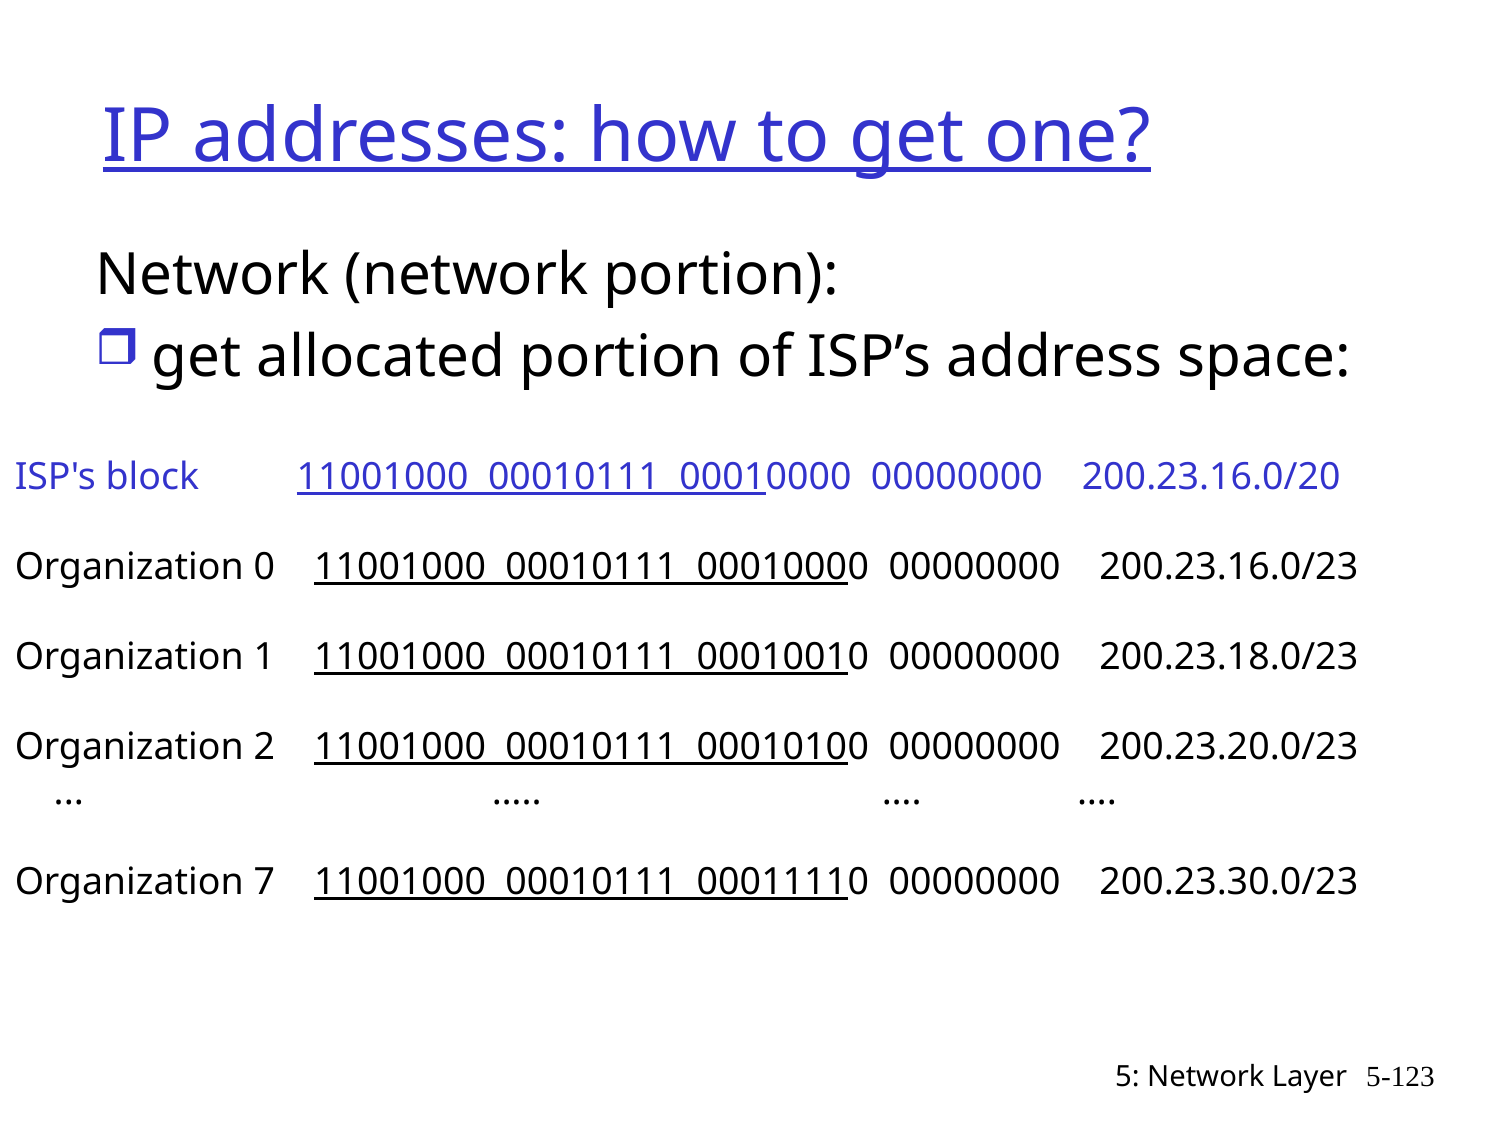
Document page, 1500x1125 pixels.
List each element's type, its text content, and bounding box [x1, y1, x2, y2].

text_box ISP's block 11001000 00010111 00010000 00000000 200.23.16.0/20 Organization 0 11001000 00010111 00010000 00000000 200.23.16.0/23 Organization 1 11001000 00010111 00010010 00000000 200.23.18.0/23 Organization 2 11001000 00010111 00010100 00000000 200.23.20.0/23 ... ….. …. …. Organization 7 11001000 00010111 00011110 00000000 200.23.30.0/23 [0, 444, 1500, 955]
list Network (network portion): get allocated portion of ISP’s address space: [80, 228, 1399, 444]
title IP addresses: how to get one? [87, 37, 1363, 225]
slide_number 5-123 [1338, 1049, 1451, 1125]
footer 5: Network Layer [887, 1049, 1338, 1125]
